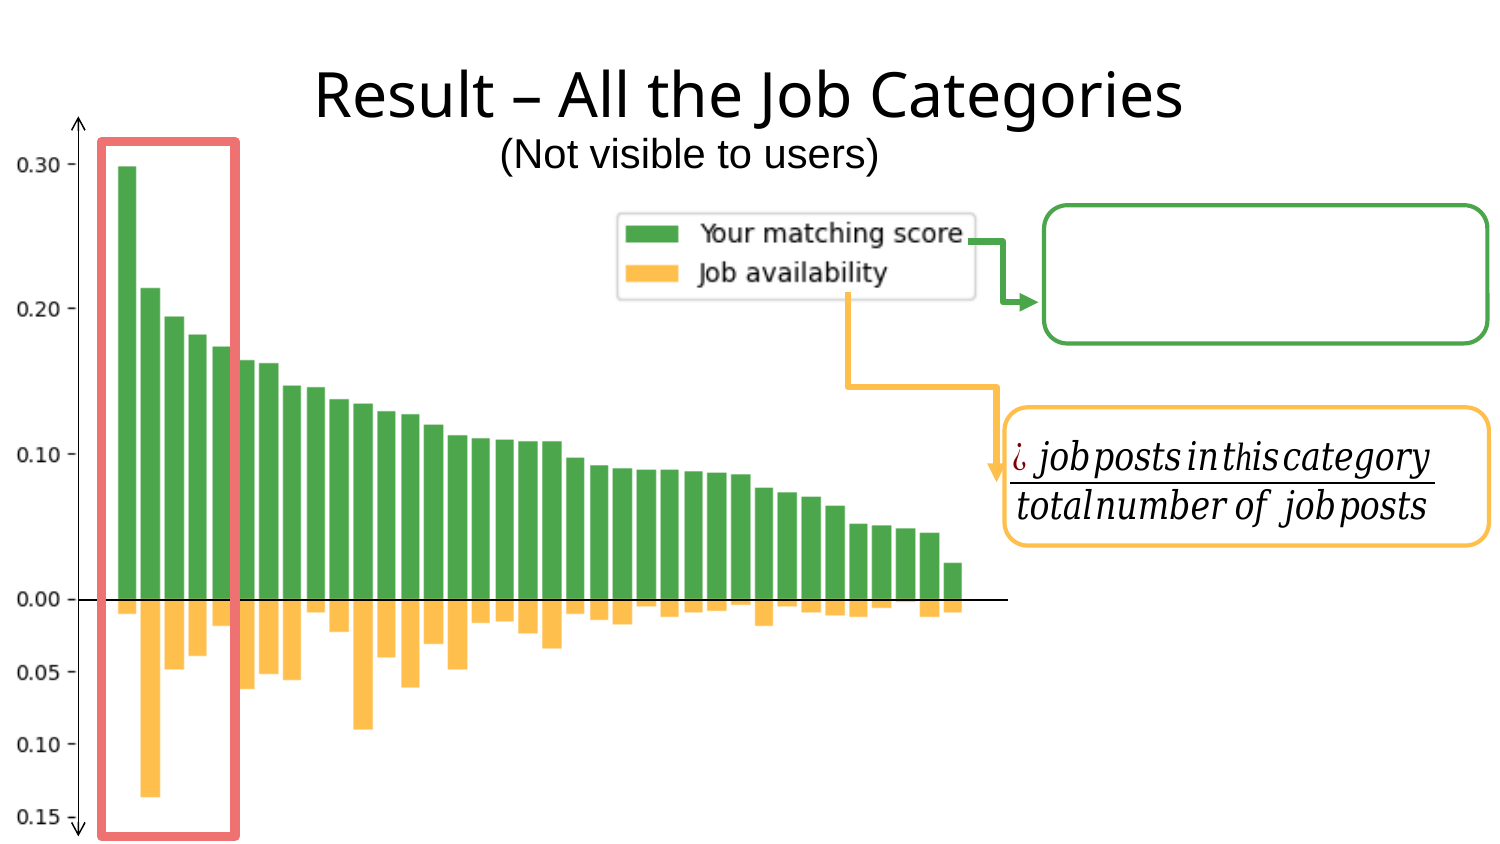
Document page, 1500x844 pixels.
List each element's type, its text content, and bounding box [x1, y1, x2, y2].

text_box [847, 291, 1490, 546]
text_box Result – All the Job Categories [74, 39, 1426, 203]
text_box (Not visible to users) [14, 111, 1366, 199]
picture [599, 202, 987, 312]
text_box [967, 204, 1488, 345]
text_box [0, 116, 1019, 844]
